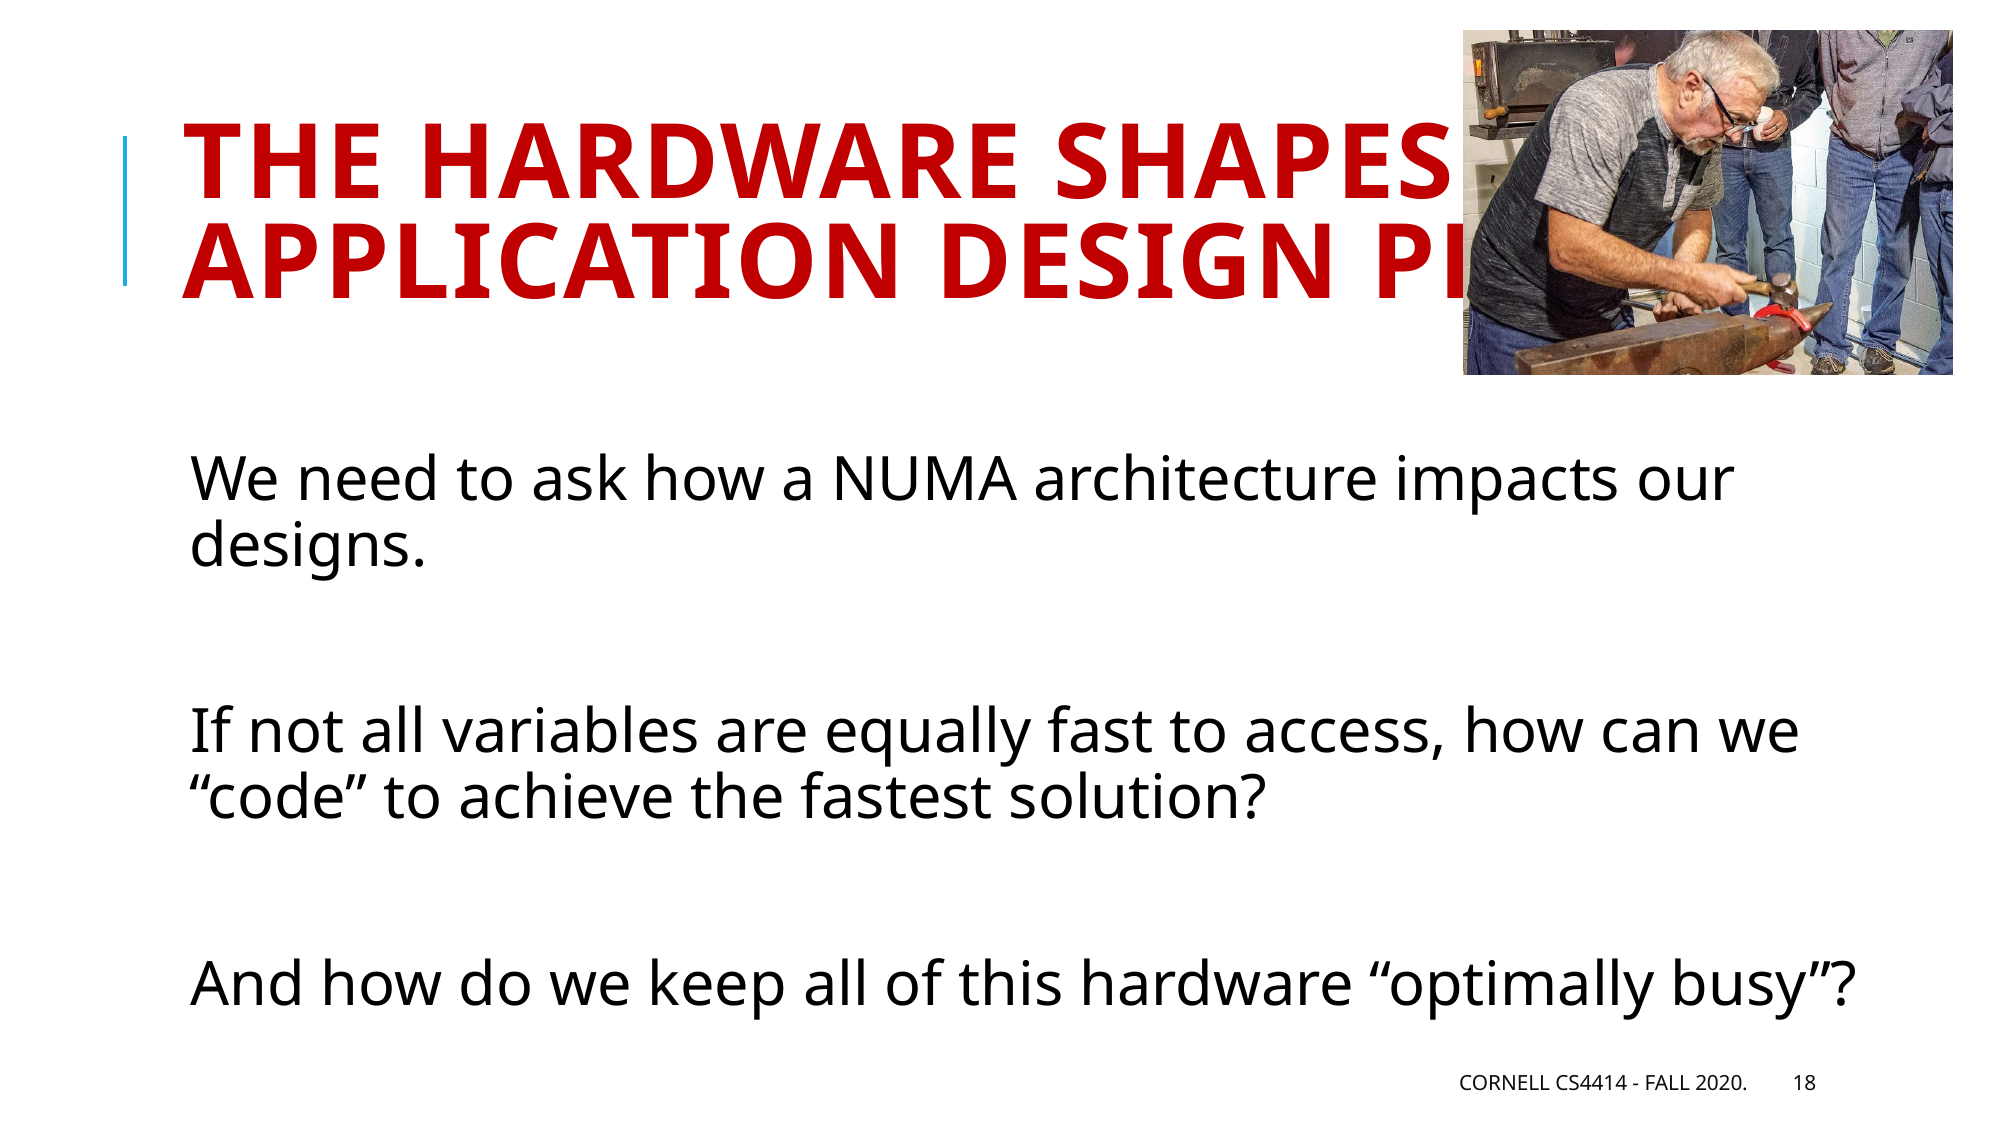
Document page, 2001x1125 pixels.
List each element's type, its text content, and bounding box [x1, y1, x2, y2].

slide_number 18 [1777, 1061, 1938, 1107]
list We need to ask how a NUMA architecture impacts our designs. If not all variables are equally fast to access, how can we “code” to achieve the fastest solution? And how do we keep all of this hardware “optimally busy”? [168, 440, 1914, 1035]
title The Hardware shapes the Application Design process [168, 96, 1456, 342]
picture [1463, 30, 1954, 376]
footer Cornell CS4414 - Fall 2020. [794, 1061, 1763, 1107]
